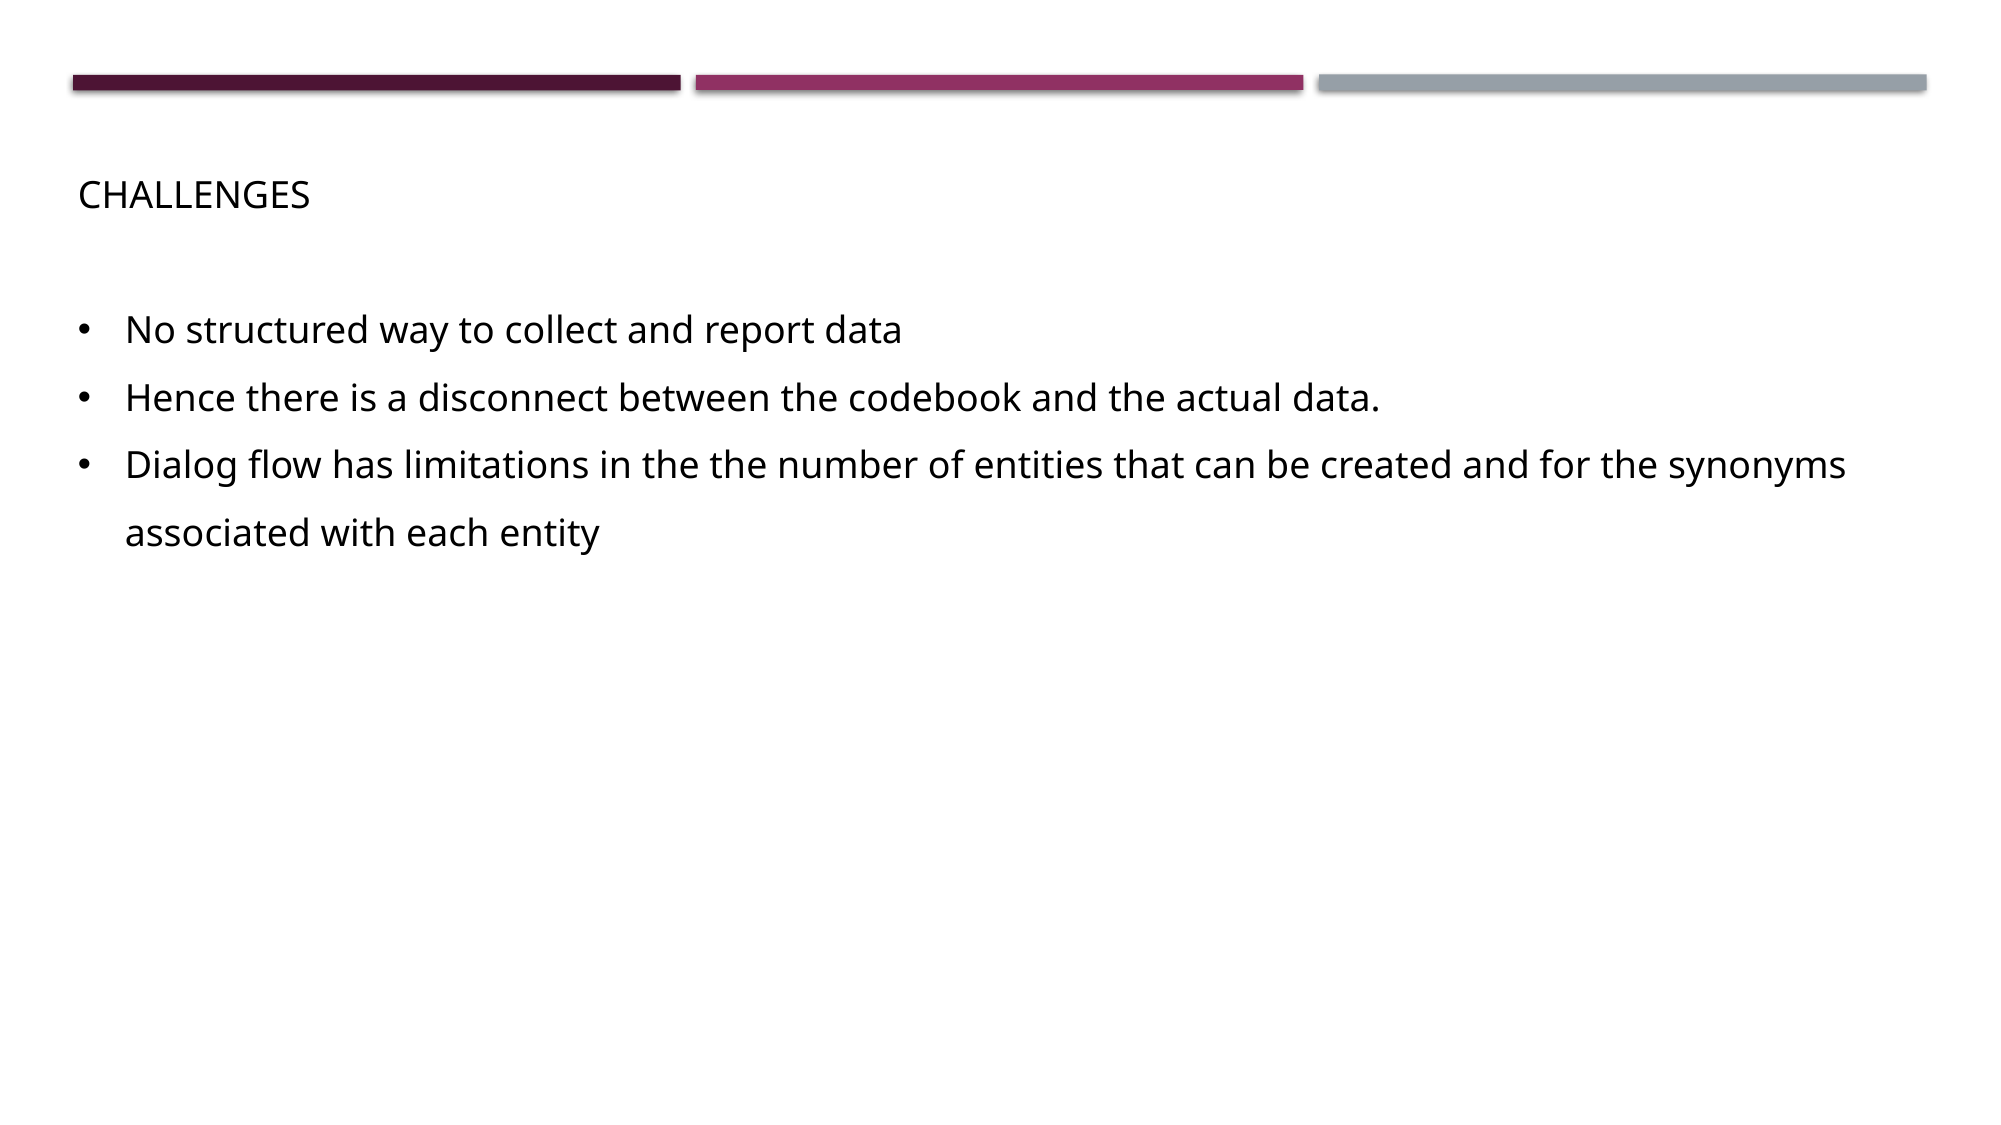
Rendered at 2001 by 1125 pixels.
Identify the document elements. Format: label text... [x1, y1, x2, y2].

text_box CHALLENGES No structured way to collect and report data Hence there is a disconnect between the codebook and the actual data. Dialog flow has limitations in the the number of entities that can be created and for the synonyms associated with each entity [63, 141, 1918, 629]
